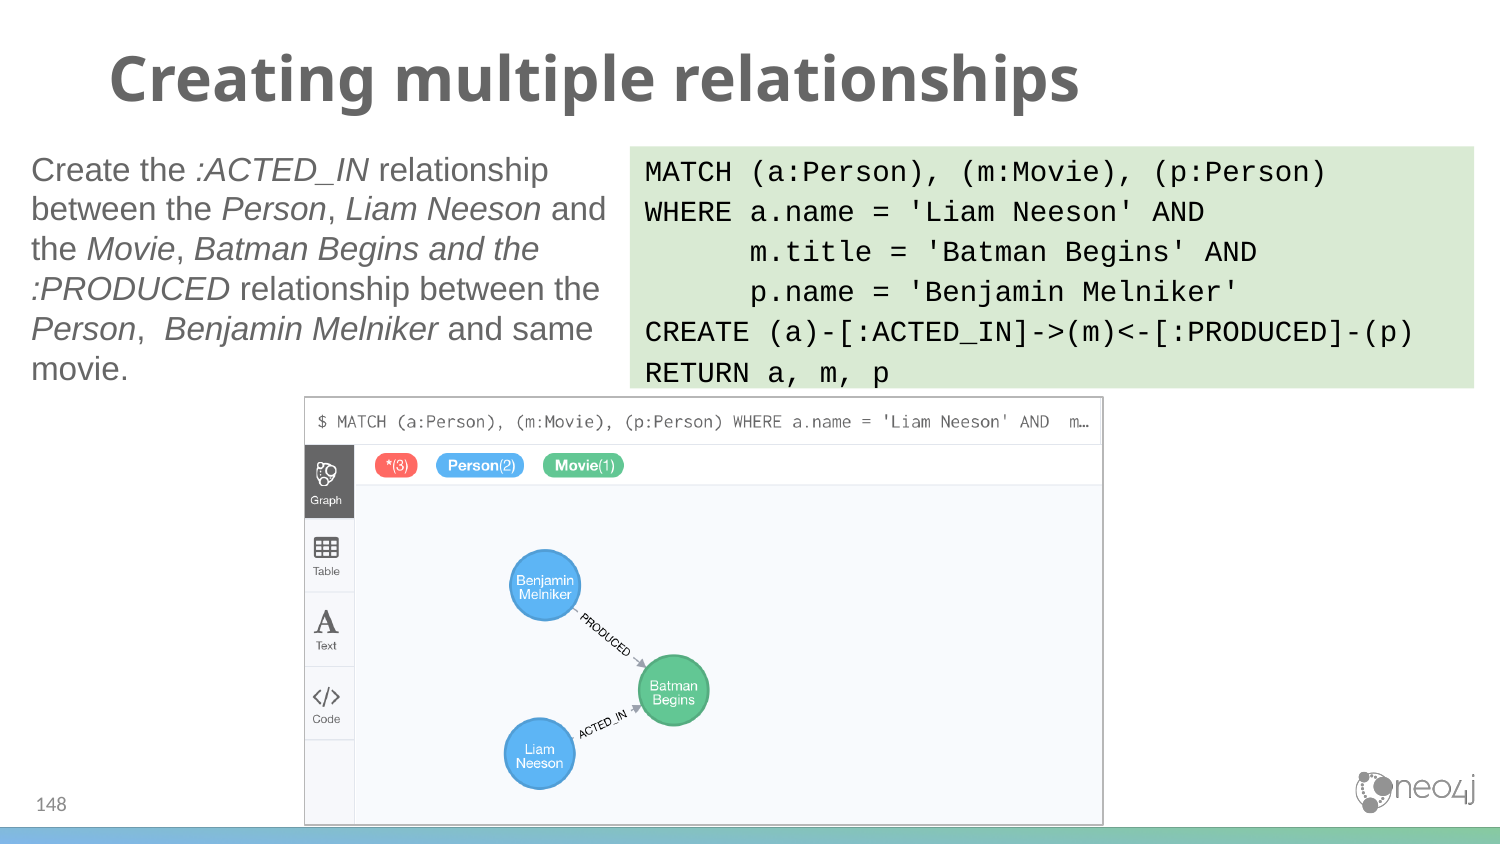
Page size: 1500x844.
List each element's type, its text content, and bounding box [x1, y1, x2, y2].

picture [304, 397, 1103, 825]
picture [1352, 767, 1479, 818]
picture [0, 826, 1500, 844]
text_box MATCH (a:Person), (m:Movie), (p:Person) WHERE a.name = 'Liam Neeson' AND m.title = 'Batman Begins' AND p.name = 'Benjamin Melniker' CREATE (a)-[:ACTED_IN]->(m)<-[:PRODUCED]-(p) RETURN a, m, p [644, 146, 1475, 389]
text_box Create the :ACTED_IN relationship between the Person, Liam Neeson and the Movie, Batman Begins and the :PRODUCED relationship between the Person, Benjamin Melniker and same movie. [16, 136, 644, 398]
slide_number ‹#› [16, 780, 87, 826]
title Creating multiple relationships [93, 24, 1420, 116]
